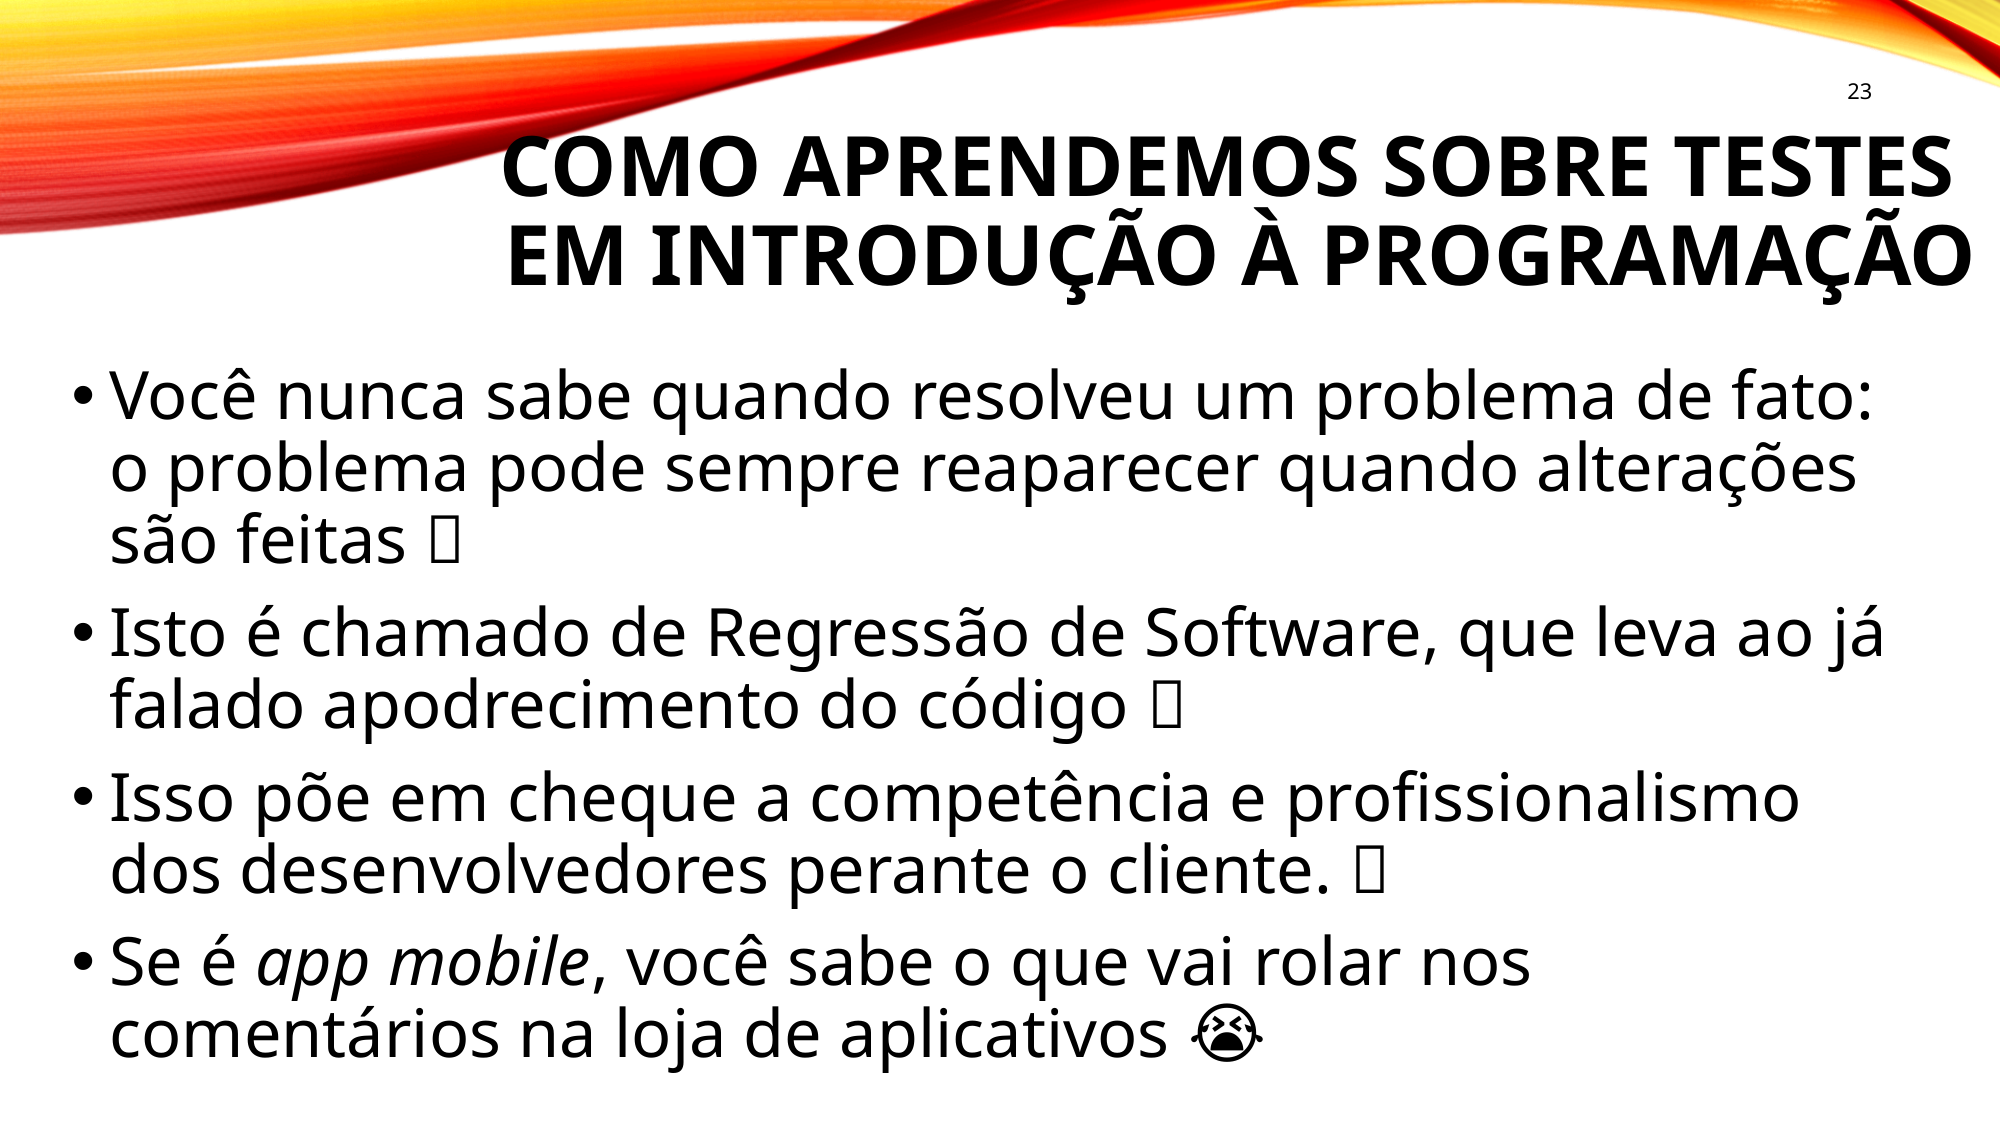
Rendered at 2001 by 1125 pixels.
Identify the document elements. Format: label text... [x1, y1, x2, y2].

slide_number 23 [1437, 62, 1888, 123]
picture [0, 0, 2000, 237]
list Você nunca sabe quando resolveu um problema de fato: o problema pode sempre reaparecer quando alterações são feitas 👻 Isto é chamado de Regressão de Software, que leva ao já falado apodrecimento do código 💩 Isso põe em cheque a competência e profissionalismo dos desenvolvedores perante o cliente. 🤔 Se é app mobile, você sabe o que vai rolar nos comentários na loja de aplicativos 🤬😭 [56, 354, 1946, 1100]
title Como aprendemos sobre testes em introdução à programação [303, 90, 1992, 338]
